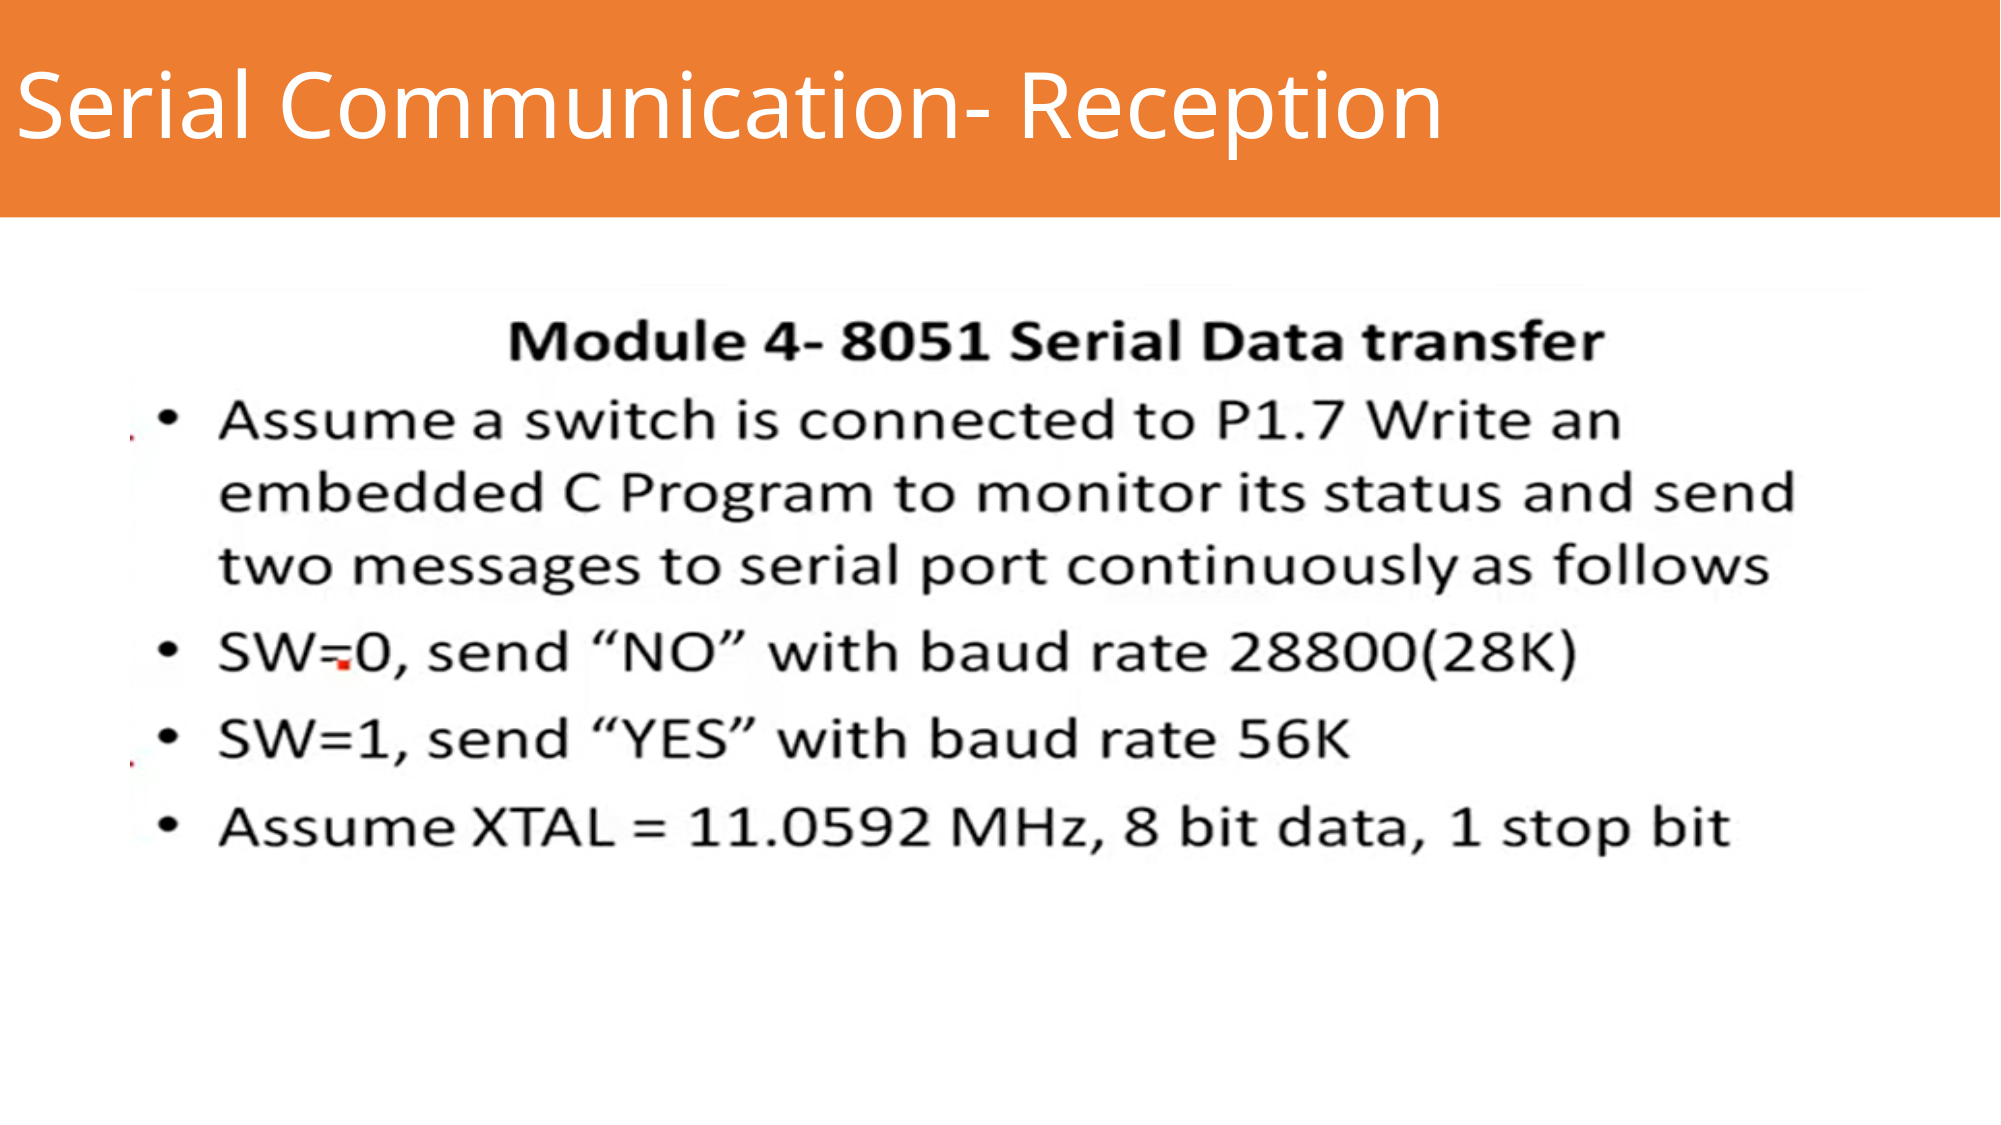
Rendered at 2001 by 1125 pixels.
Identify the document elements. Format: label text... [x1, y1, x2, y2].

title Serial Communication- Reception [0, 0, 2000, 218]
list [130, 284, 1870, 871]
